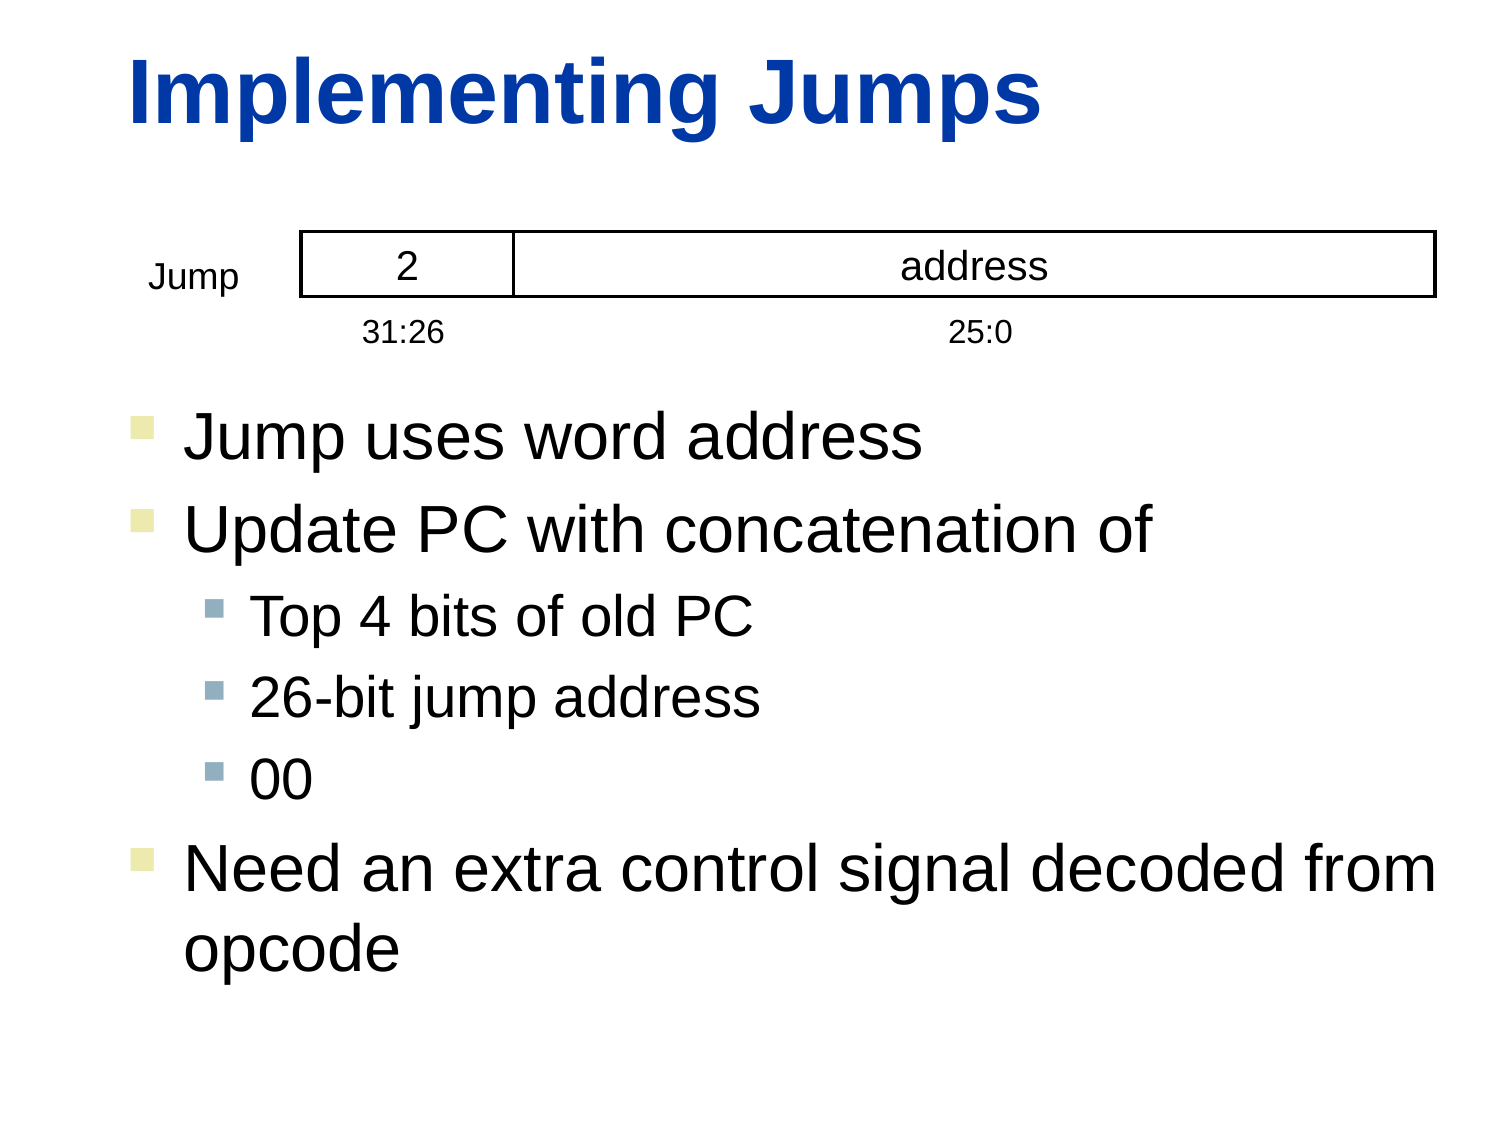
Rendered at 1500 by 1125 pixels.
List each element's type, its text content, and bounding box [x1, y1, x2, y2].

text_box Jump [133, 244, 255, 304]
list Jump uses word address Update PC with concatenation of Top 4 bits of old PC 26-bit jump address 00 Need an extra control signal decoded from opcode [112, 385, 1469, 1024]
title Implementing Jumps [112, 23, 1468, 149]
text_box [300, 231, 1436, 359]
